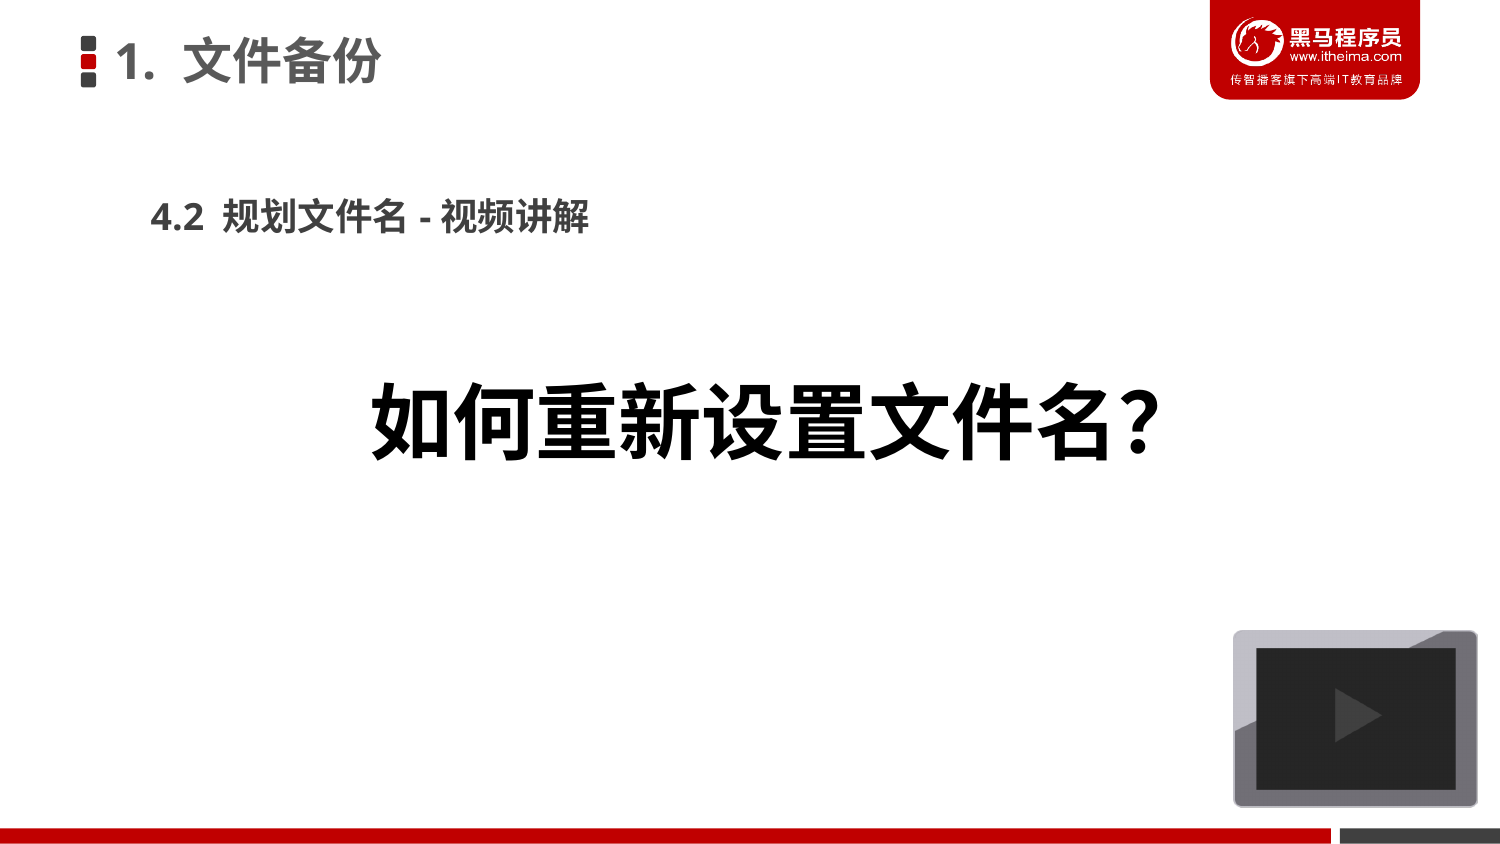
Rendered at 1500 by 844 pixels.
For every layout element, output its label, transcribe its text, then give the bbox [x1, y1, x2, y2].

text_box 4.2 规划文件名-视频讲解 [135, 185, 713, 246]
text_box 1. 文件备份 [103, 0, 987, 130]
text_box 如何重新设置文件名？ [230, 362, 1341, 478]
picture [1212, 8, 1421, 94]
picture [1232, 630, 1478, 809]
